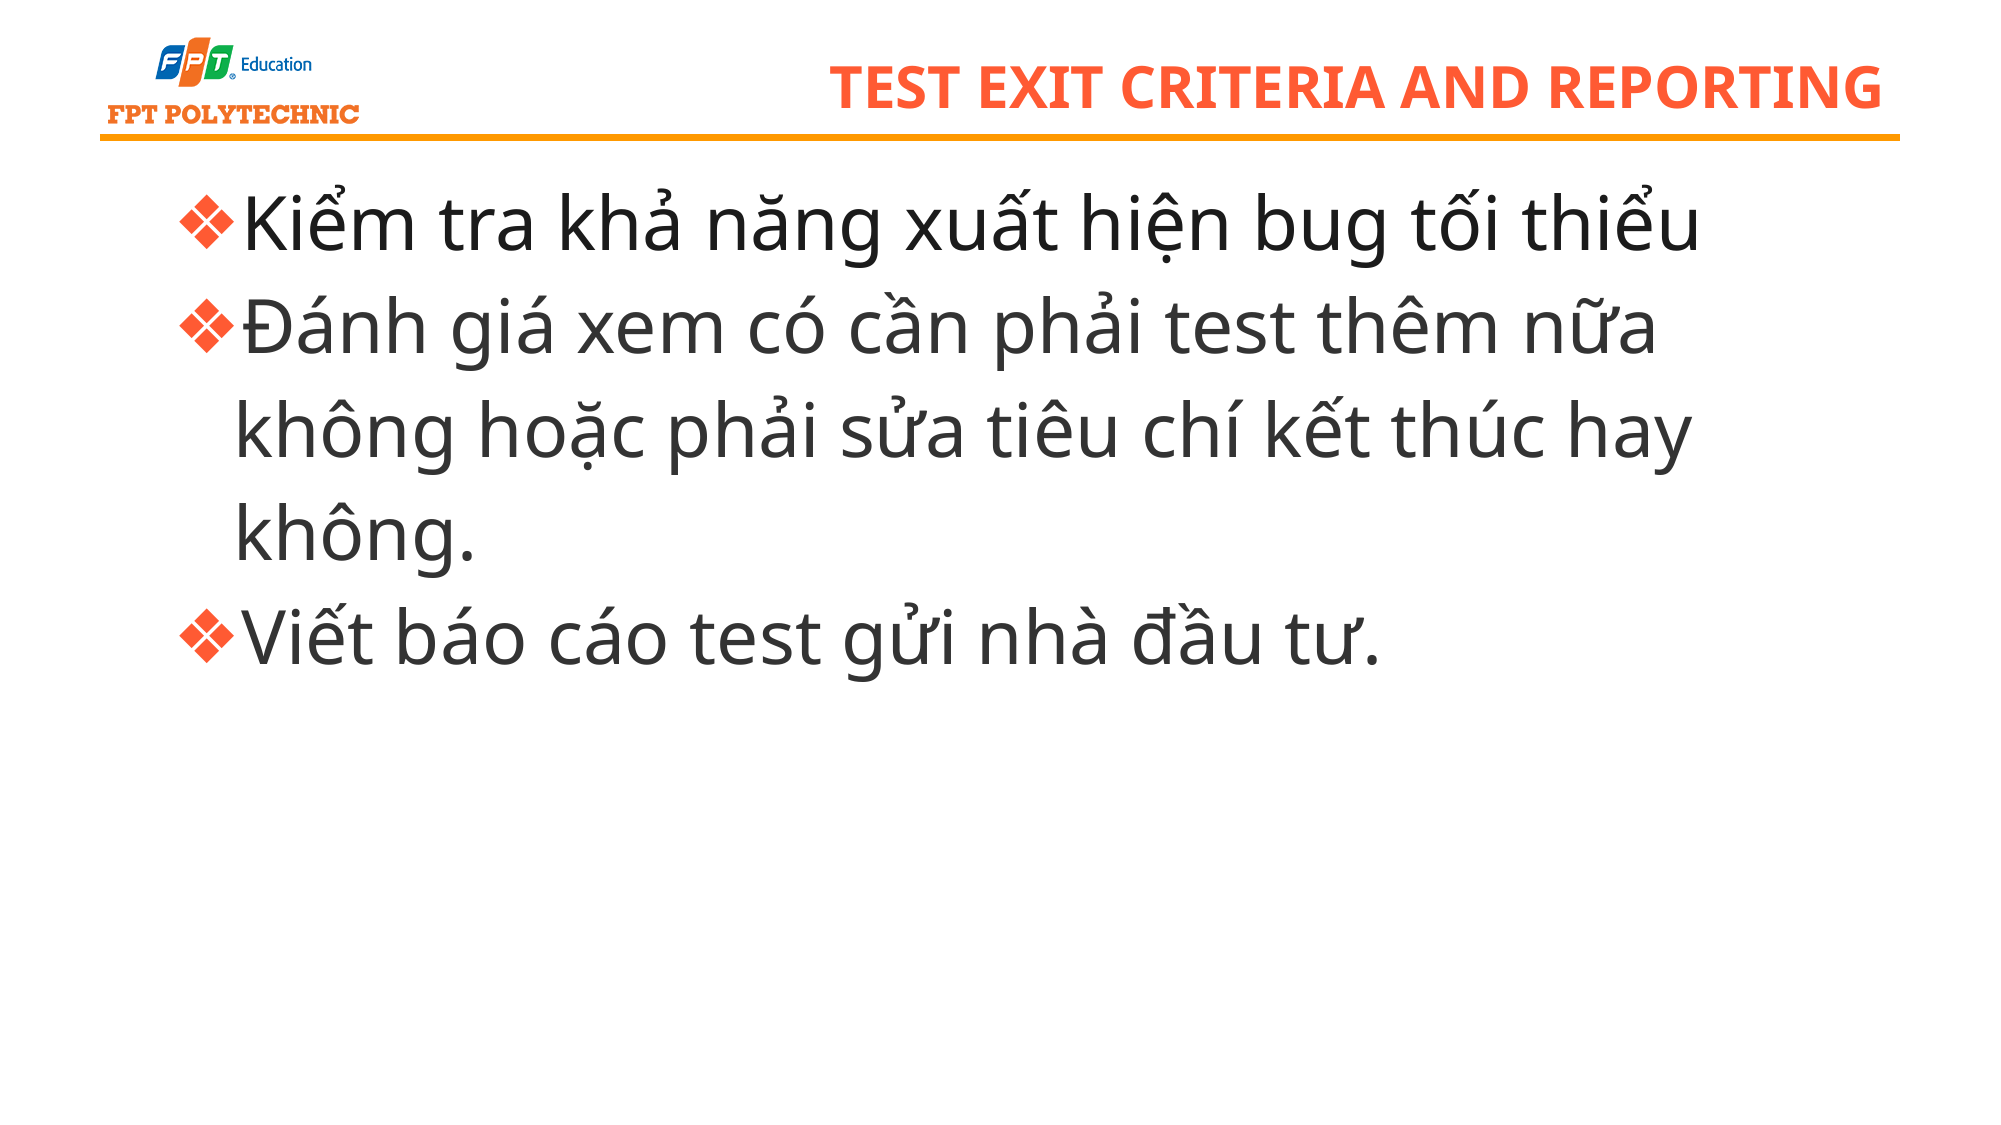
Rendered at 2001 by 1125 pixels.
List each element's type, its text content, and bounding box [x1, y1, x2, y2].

picture [99, 25, 367, 134]
title test exit criteria and reporting [366, 45, 1900, 125]
picture [99, 135, 367, 143]
list Kiểm tra khả năng xuất hiện bug tối thiểu Đánh giá xem có cần phải test thêm nữa không hoặc phải sửa tiêu chí kết thúc hay không. Viết báo cáo test gửi nhà đầu tư. [96, 154, 1804, 893]
